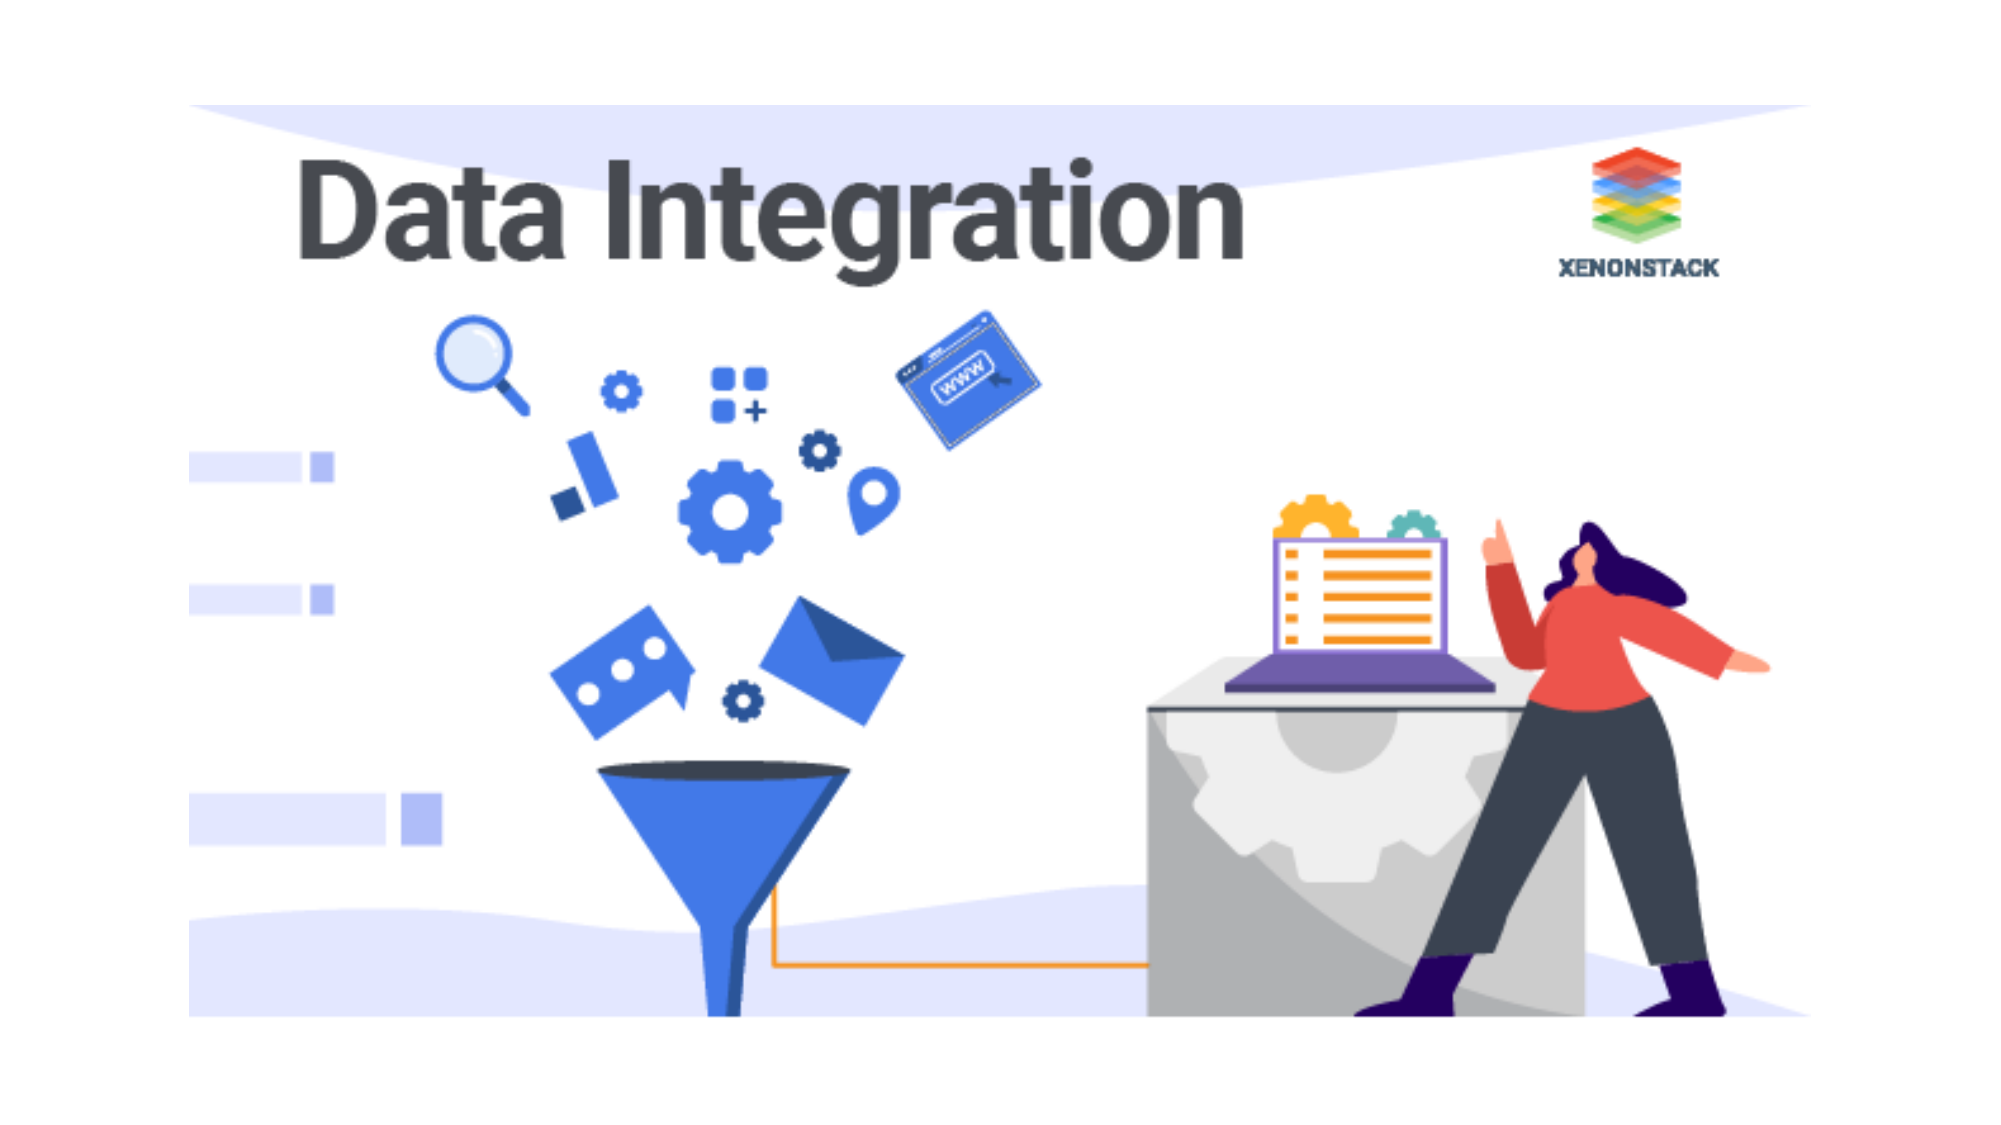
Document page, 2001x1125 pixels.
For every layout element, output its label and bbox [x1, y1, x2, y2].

list [189, 105, 1811, 1020]
